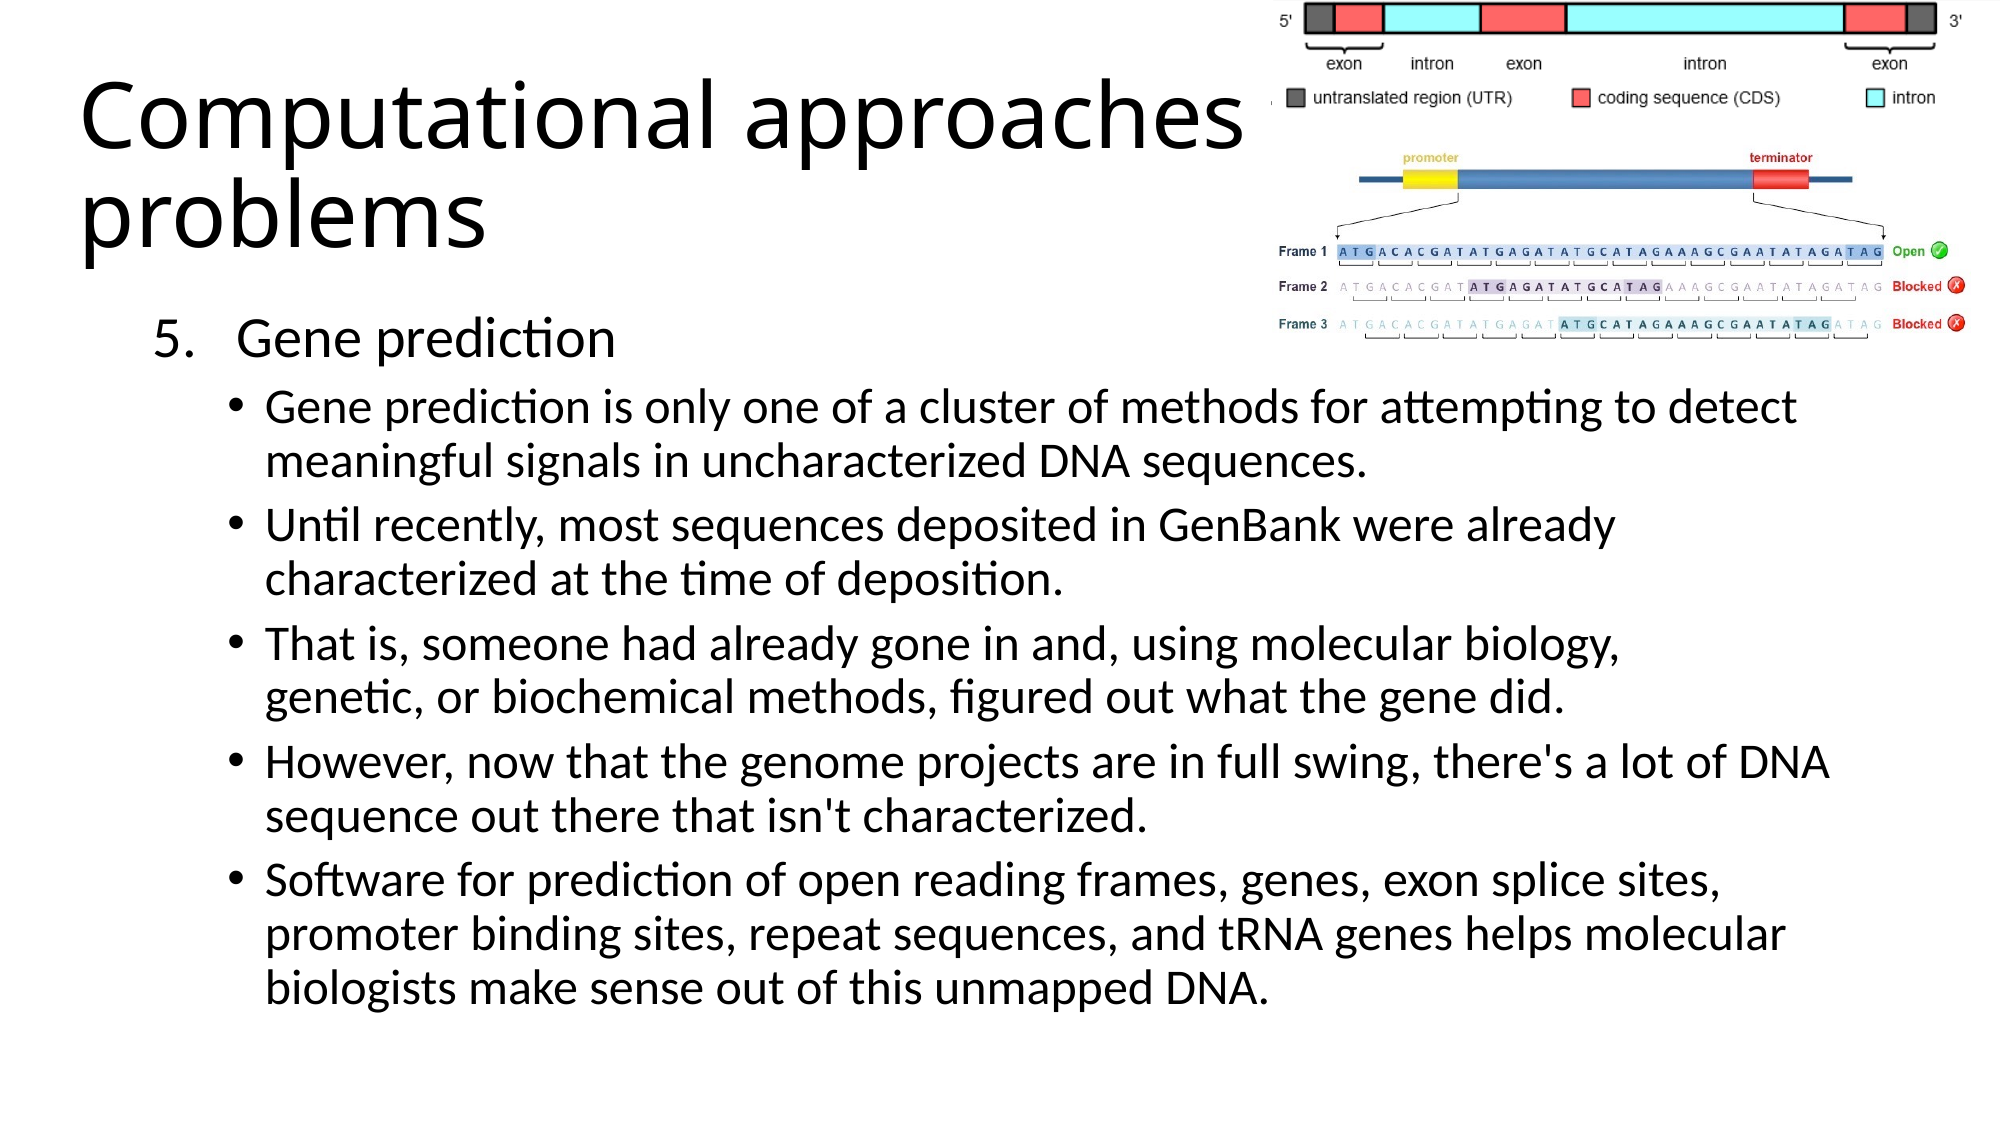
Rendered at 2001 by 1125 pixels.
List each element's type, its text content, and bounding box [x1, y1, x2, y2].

title Computational approaches to biological problems [63, 59, 1272, 278]
list Gene prediction Gene prediction is only one of a cluster of methods for attempting to detect meaningful signals in uncharacterized DNA sequences. Until recently, most sequences deposited in GenBank were already characterized at the time of deposition. That is, someone had already gone in and, using molecular biology, genetic, or biochemical methods, figured out what the gene did. However, now that the genome projects are in full swing, there's a lot of DNA sequence out there that isn't characterized. Software for prediction of open reading frames, genes, exon splice sites, promoter binding sites, repeat sequences, and tRNA genes helps molecular biologists make sense out of this unmapped DNA. [137, 299, 1863, 1089]
picture [1272, 0, 2000, 352]
